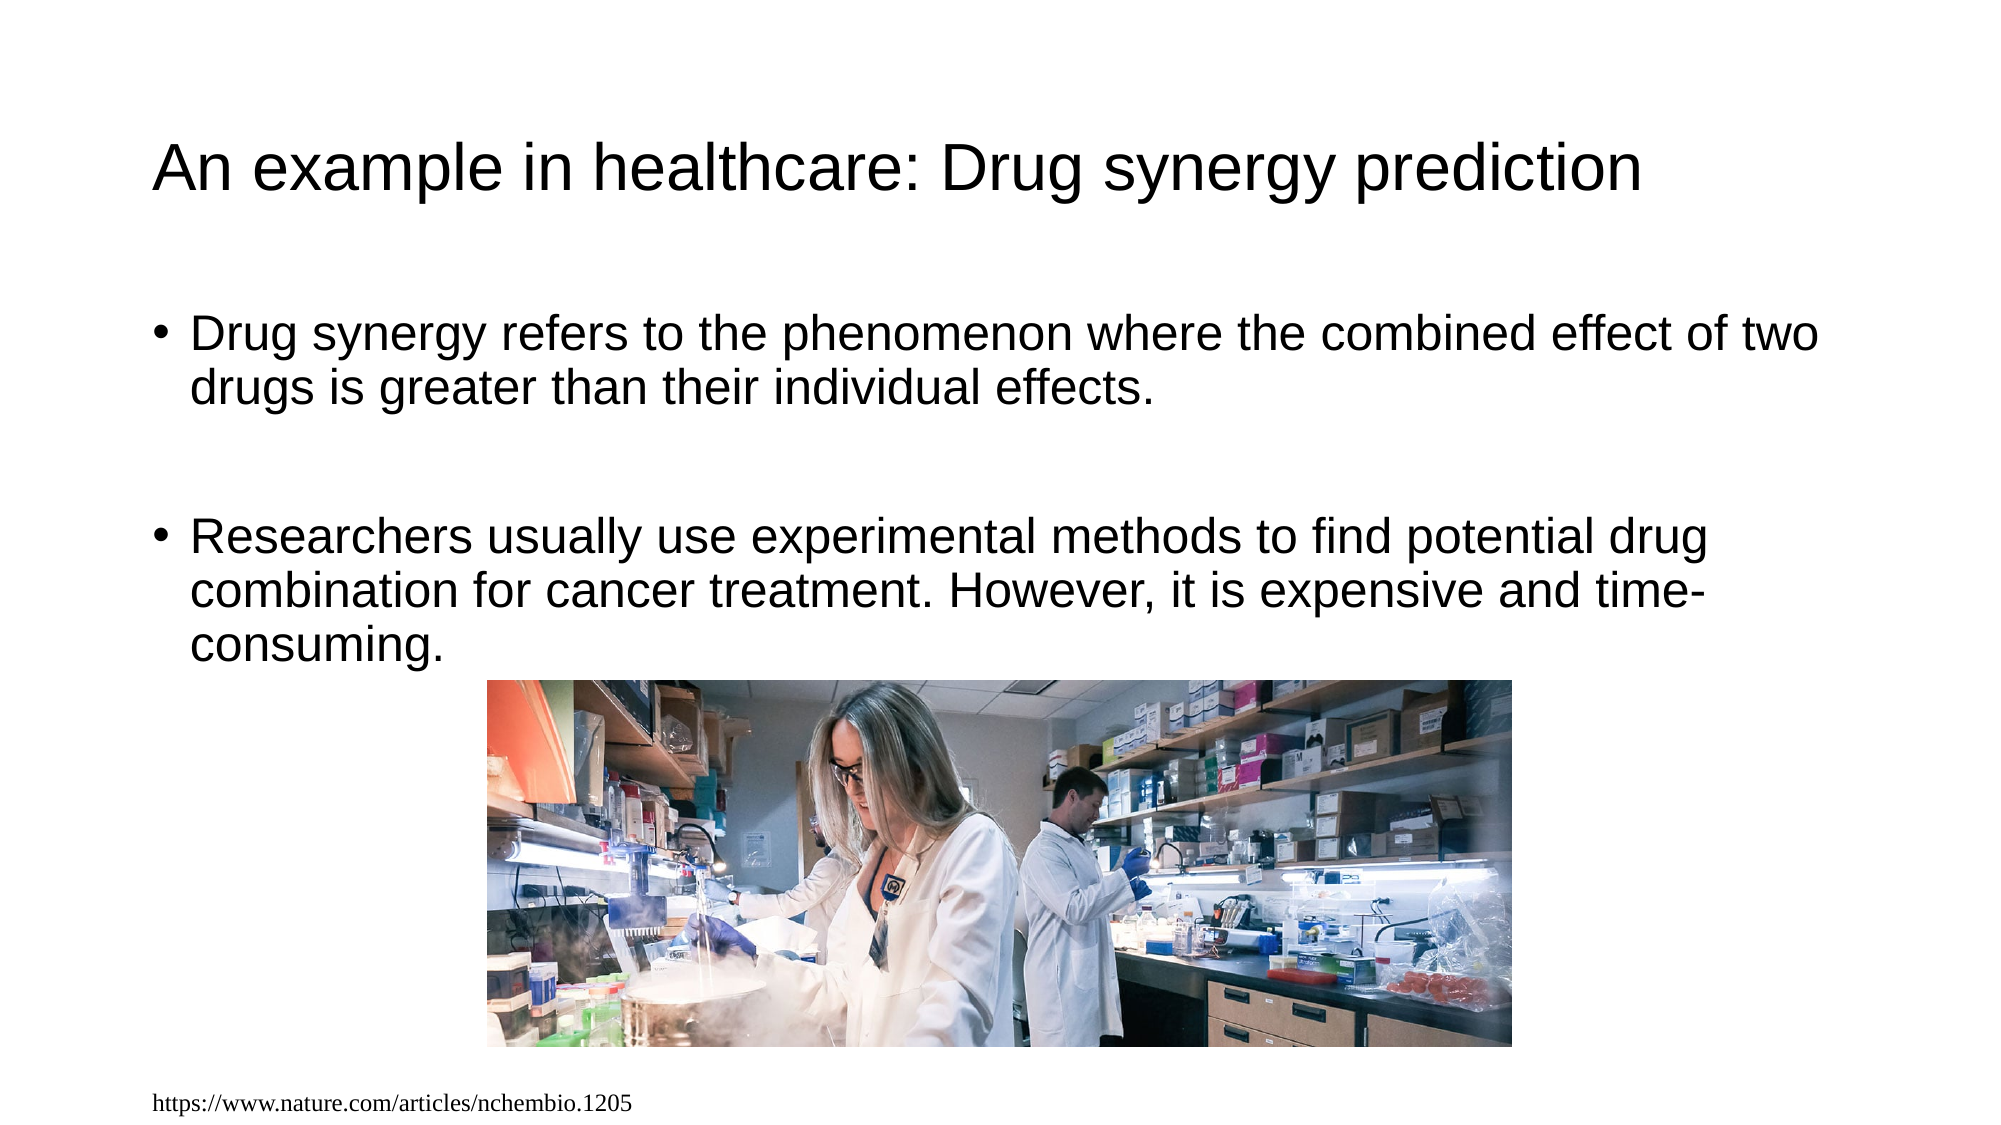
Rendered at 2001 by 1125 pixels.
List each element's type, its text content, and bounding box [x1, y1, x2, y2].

title An example in healthcare: Drug synergy prediction [137, 59, 1863, 278]
picture [487, 680, 1512, 1047]
text_box https://www.nature.com/articles/nchembio.1205 [137, 1079, 1068, 1125]
list Drug synergy refers to the phenomenon where the combined effect of two drugs is greater than their individual effects. Researchers usually use experimental methods to find potential drug combination for cancer treatment. However, it is expensive and time-consuming. [137, 299, 1863, 1014]
